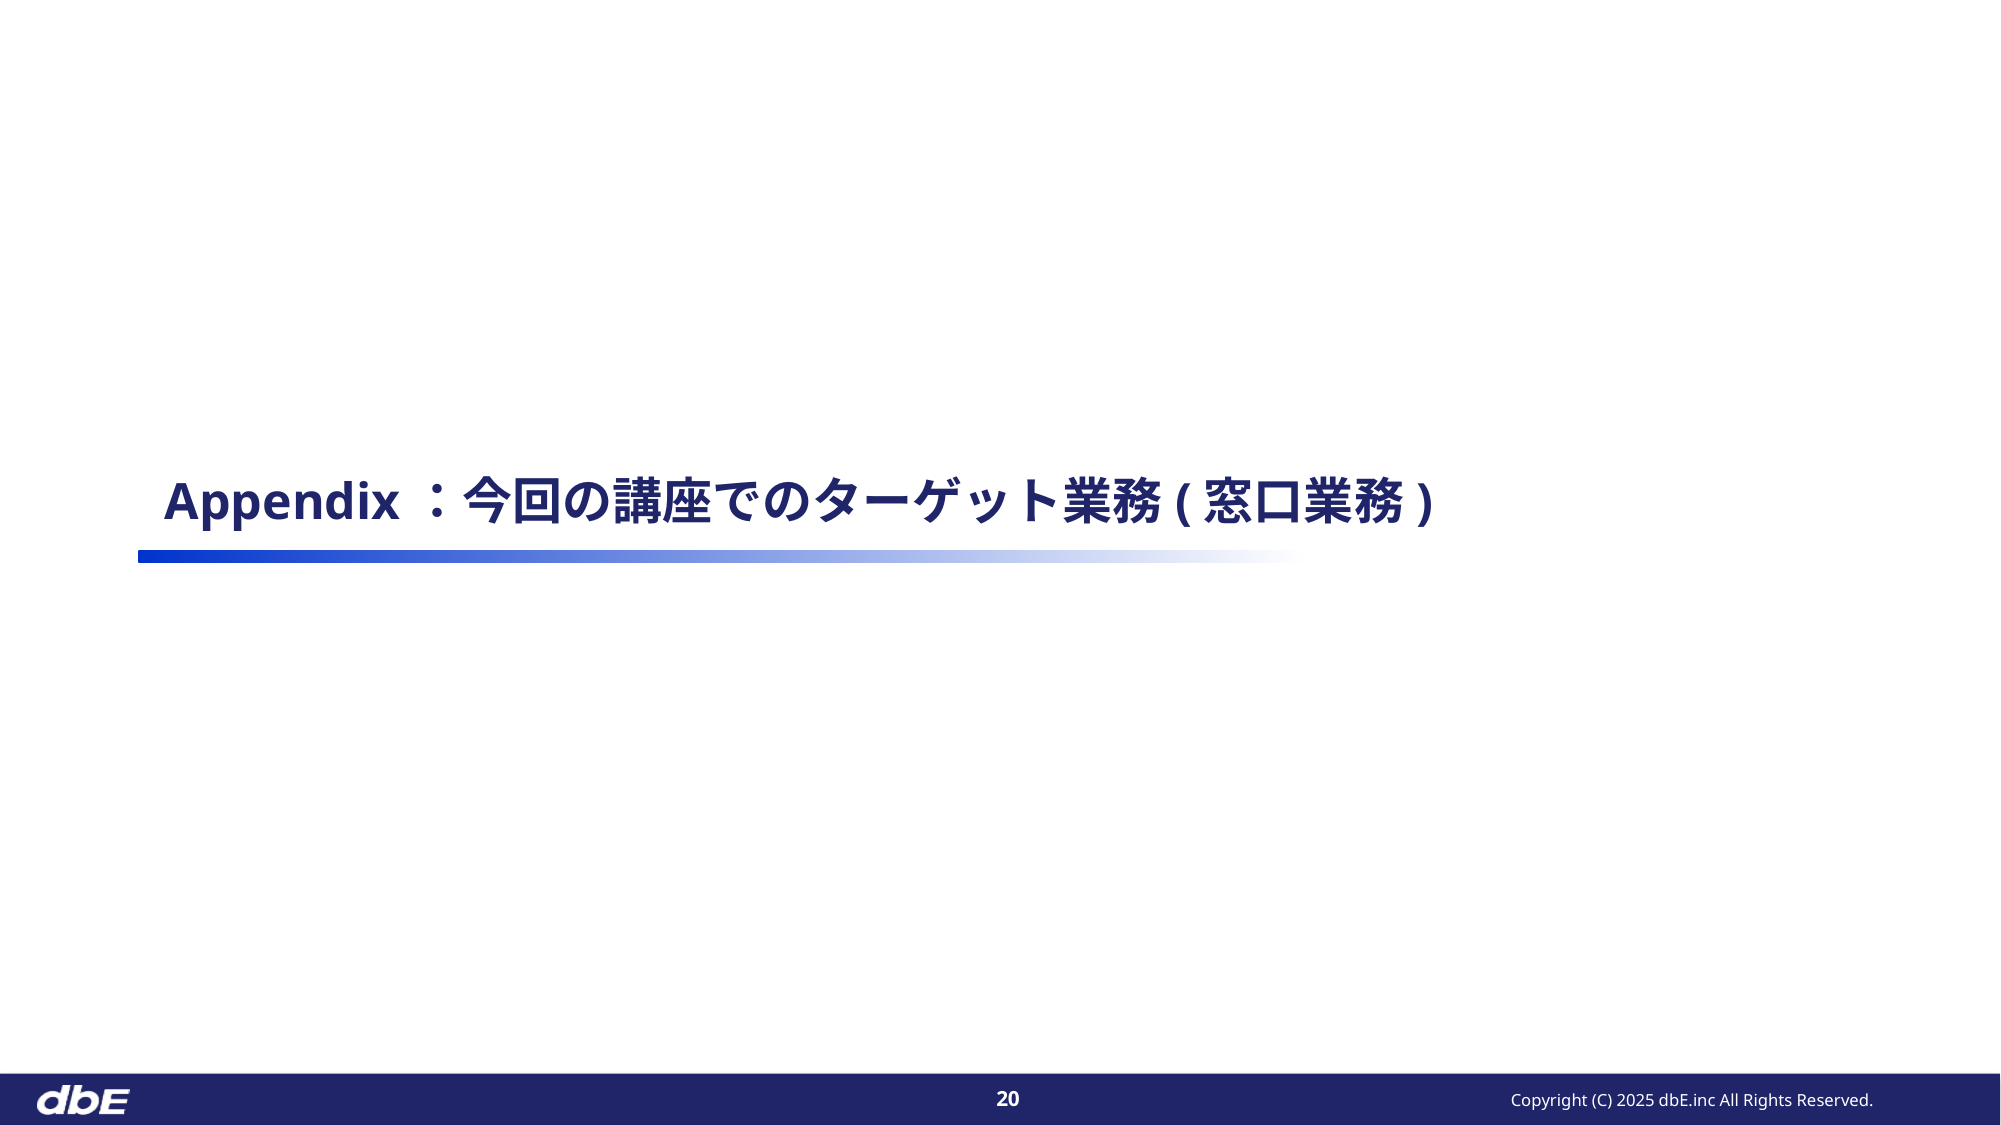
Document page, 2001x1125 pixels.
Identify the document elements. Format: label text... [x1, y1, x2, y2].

picture [37, 1085, 130, 1115]
slide_number 20 [861, 1074, 1155, 1125]
title Appendix：今回の講座でのターゲット業務(窓口業務) [149, 343, 1889, 538]
footer Copyright (C) 2025 dbE.inc All Rights Reserved. [1385, 1069, 2000, 1125]
